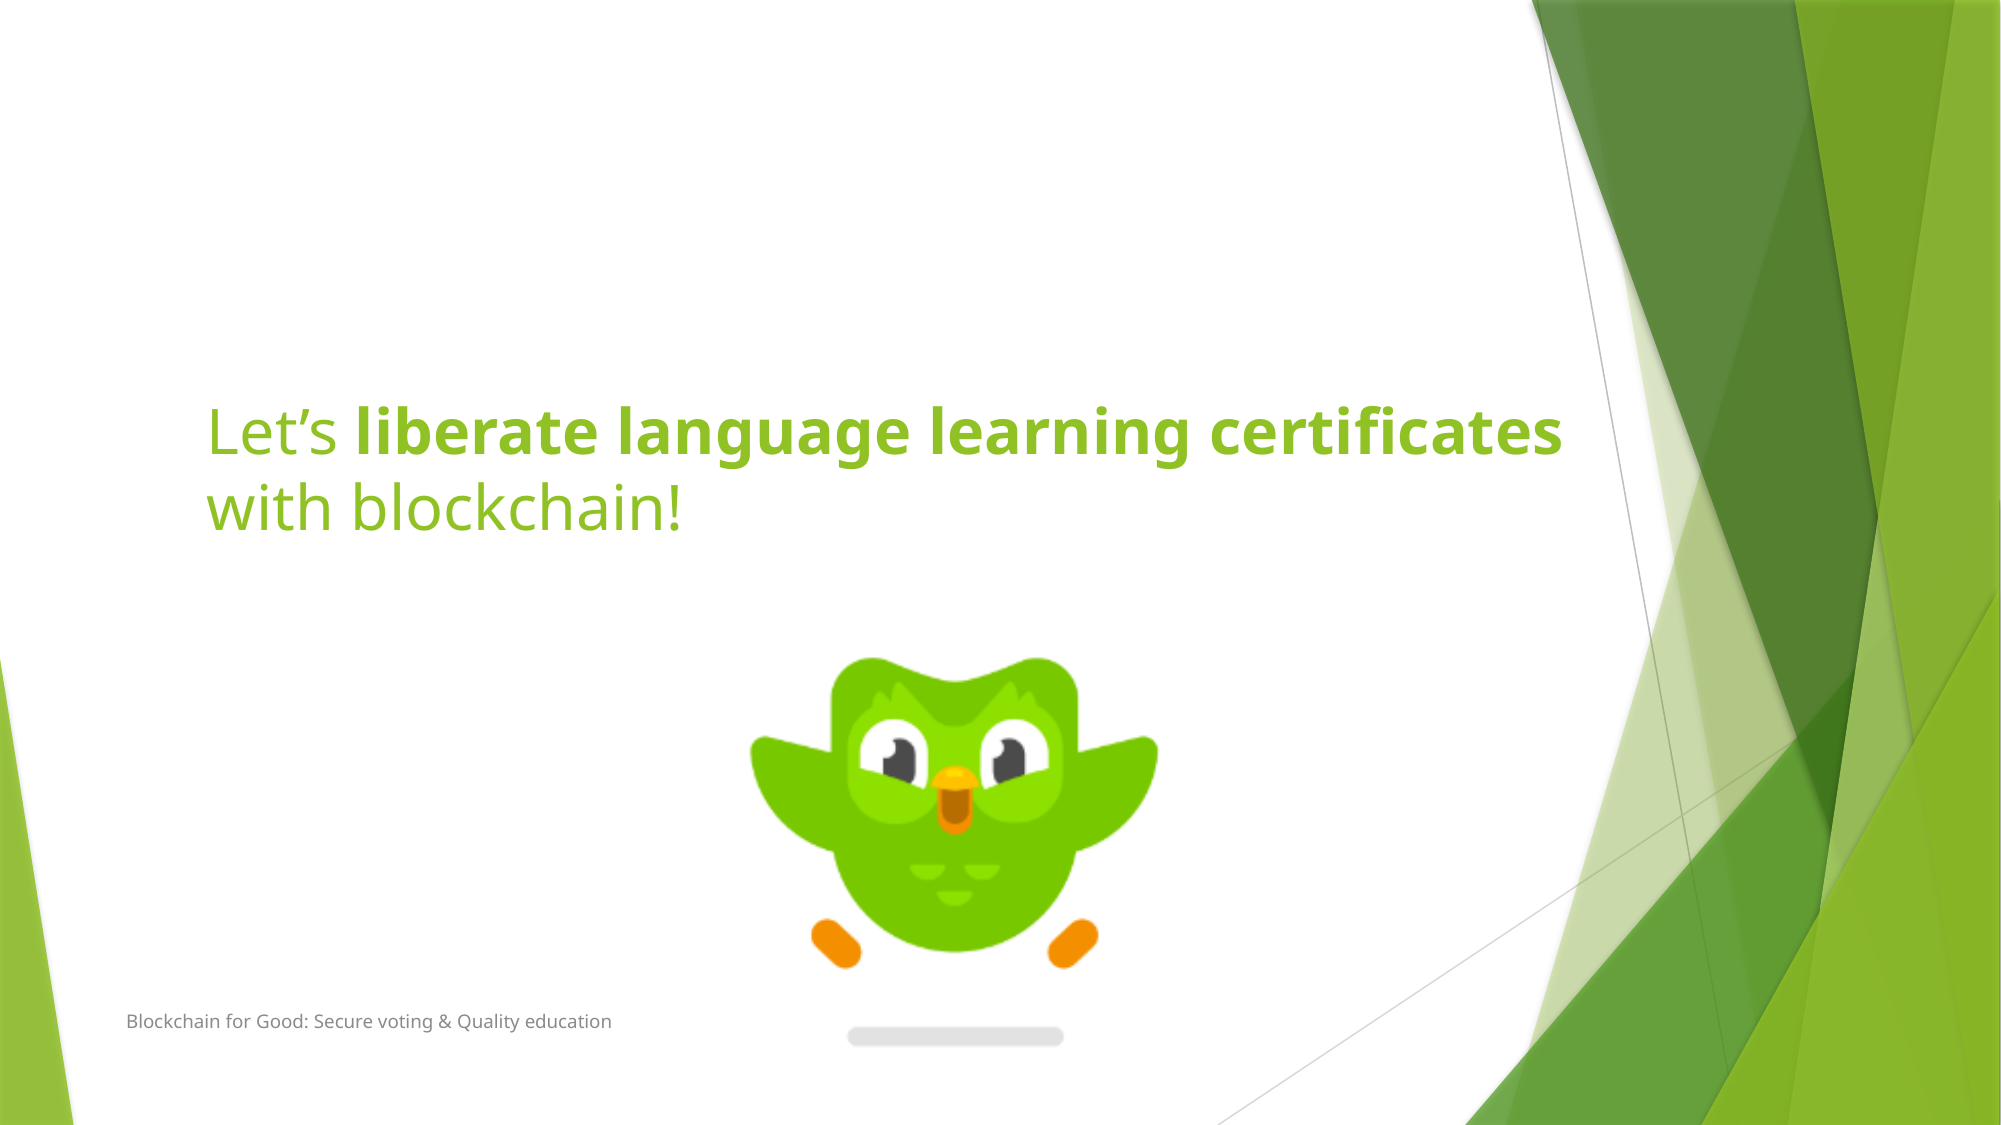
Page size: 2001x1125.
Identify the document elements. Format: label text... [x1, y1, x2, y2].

footer Blockchain for Good: Secure voting & Quality education [111, 991, 722, 1051]
picture [727, 567, 1192, 1124]
title Let’s liberate language learning certificates with blockchain! [191, 384, 1787, 631]
